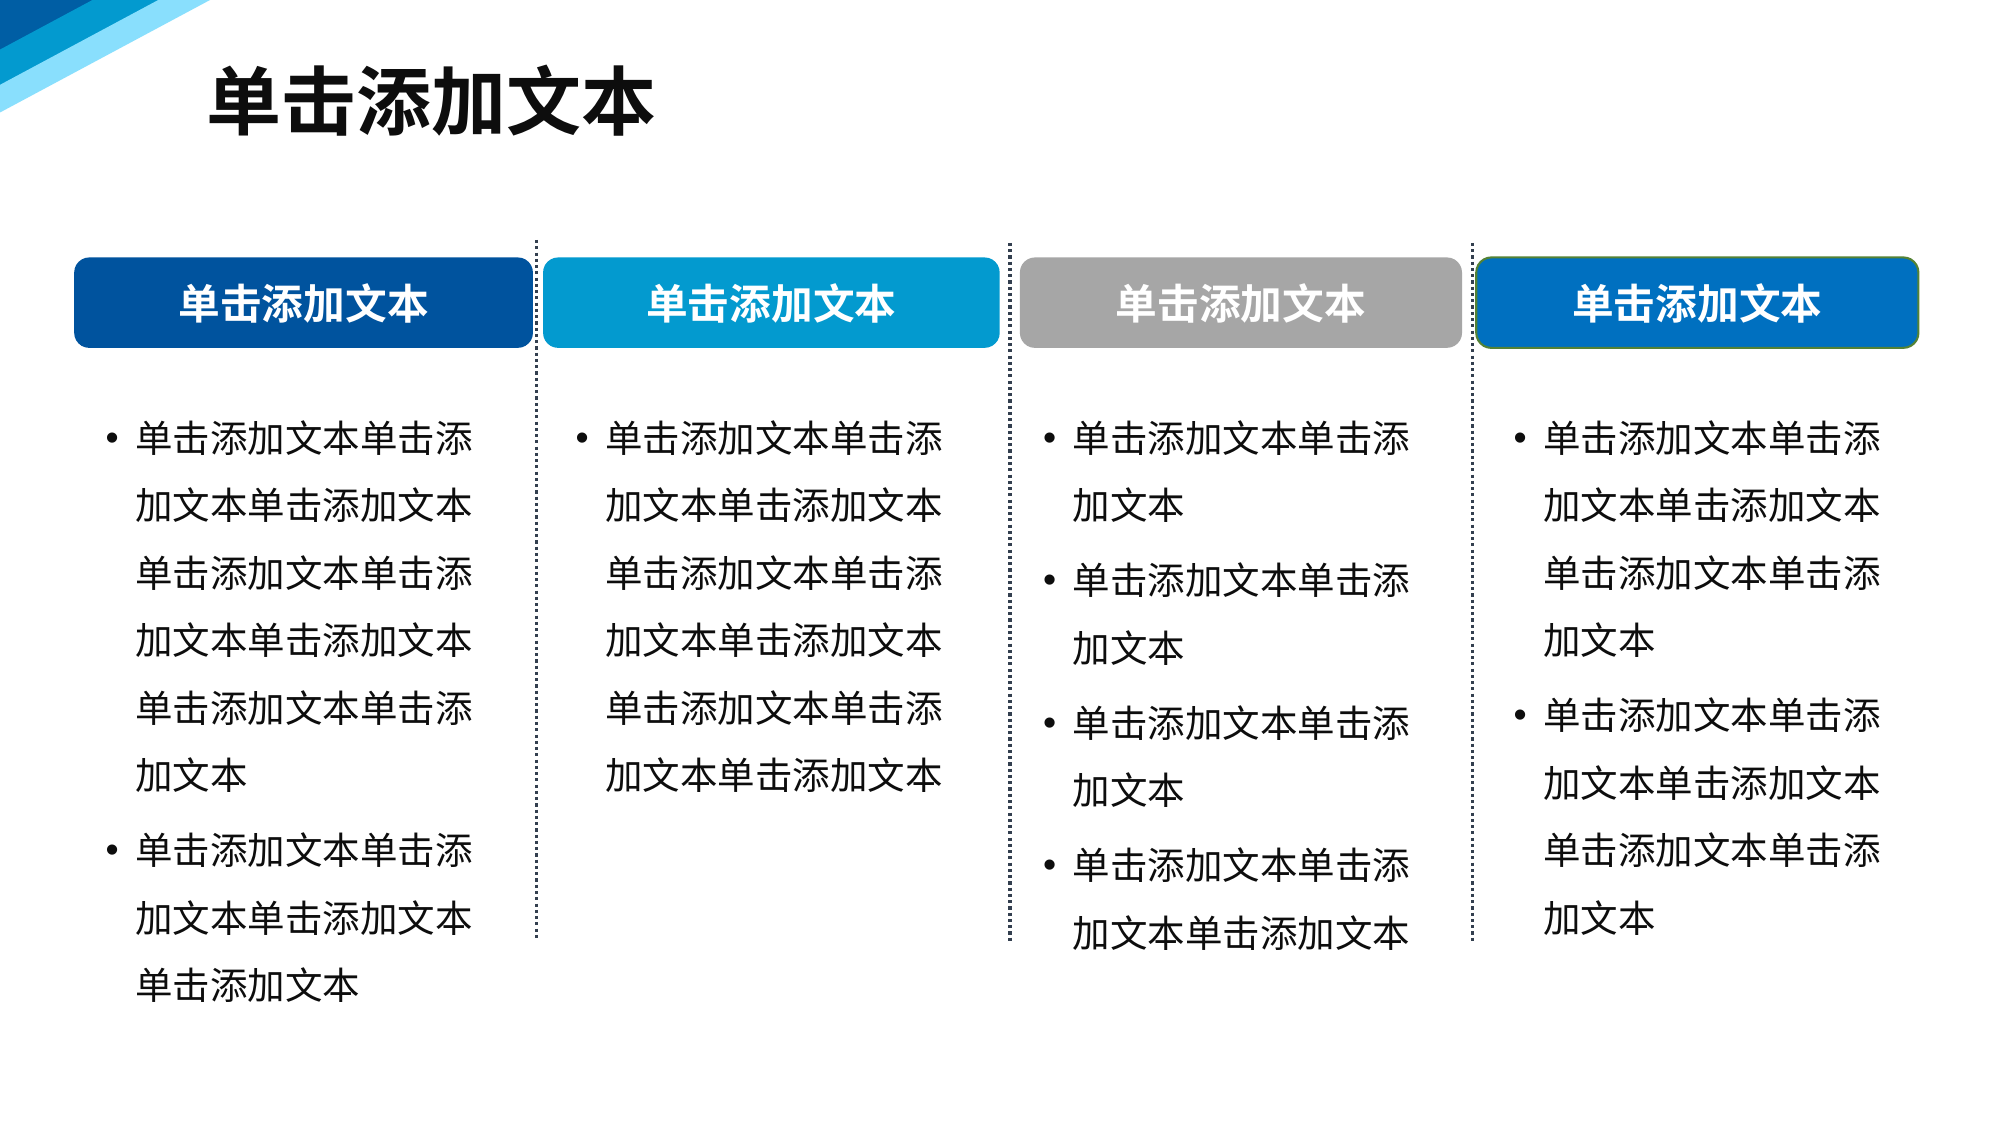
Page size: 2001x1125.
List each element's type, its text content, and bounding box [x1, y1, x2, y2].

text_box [536, 239, 1473, 943]
text_box 单击添加文本单击添加文本 单击添加文本单击添加文本 单击添加文本单击添加文本 单击添加文本单击添加文本单击添加文本 [1028, 943, 1454, 962]
text_box 单击添加文本 [191, 47, 672, 152]
text_box 单击添加文本单击添加文本单击添加文本单击添加文本单击添加文本 单击添加文本单击添加文本单击添加文本单击添加文本单击添加文本 [1498, 384, 1925, 947]
text_box 单击添加文本单击添加文本单击添加文本单击添加文本单击添加文本单击添加文本单击添加文本单击添加文本 单击添加文本单击添加文本单击添加文本单击添加文本 [90, 384, 517, 1015]
text_box 单击添加文本 [1475, 256, 1920, 349]
text_box 单击添加文本 [73, 256, 535, 349]
